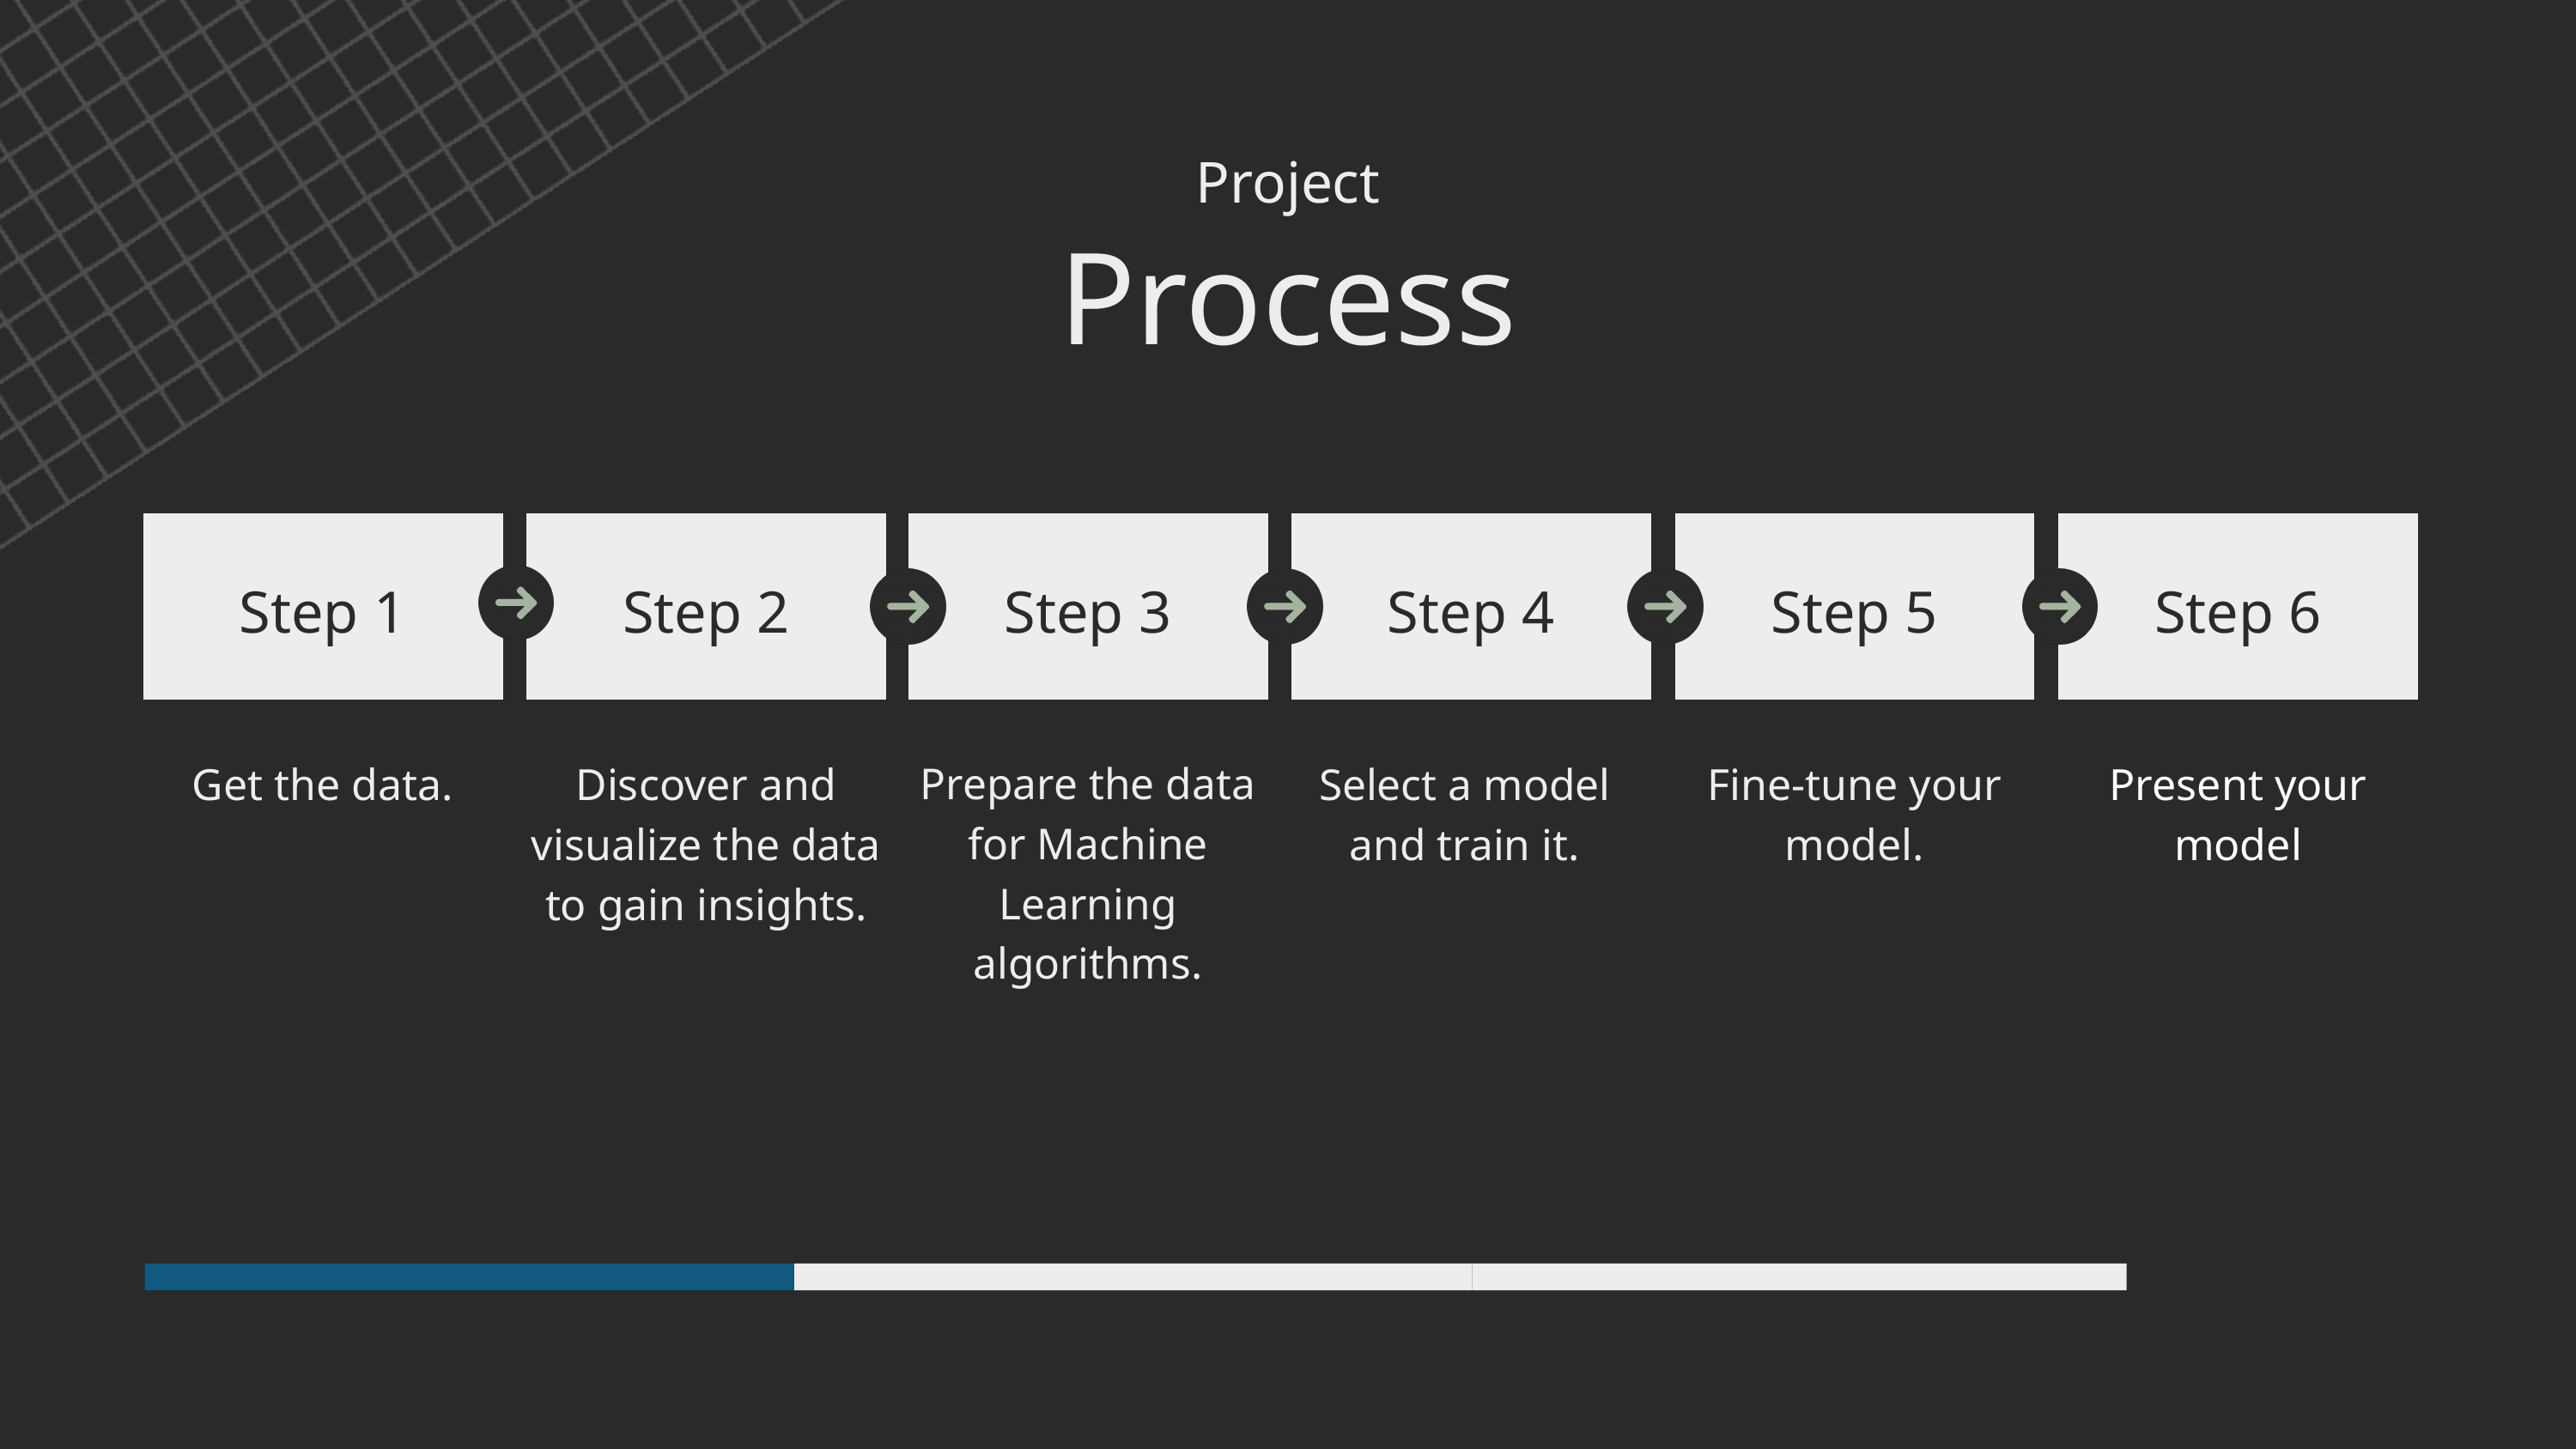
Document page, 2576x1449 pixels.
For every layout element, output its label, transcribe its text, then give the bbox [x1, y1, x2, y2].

picture [2021, 568, 2098, 645]
text_box Project [1103, 135, 1473, 215]
picture [1627, 568, 1704, 645]
picture [478, 565, 555, 641]
picture [1247, 568, 1323, 645]
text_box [908, 512, 1268, 700]
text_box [143, 512, 503, 700]
picture [870, 568, 946, 645]
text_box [2057, 512, 2419, 700]
text_box Present your model [2058, 749, 2418, 869]
picture [0, 0, 662, 386]
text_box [1291, 512, 1652, 700]
text_box Discover and visualize the data to gain insights. [526, 749, 887, 1049]
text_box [1674, 512, 2035, 700]
text_box Get the data. [143, 749, 503, 809]
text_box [526, 512, 887, 700]
text_box Select a model and train it. [1285, 689, 1645, 929]
text_box Fine-tune your model. [1674, 749, 2035, 869]
text_box Process [665, 192, 1960, 371]
text_box Prepare the data for Machine Learning algorithms. [908, 749, 1268, 988]
